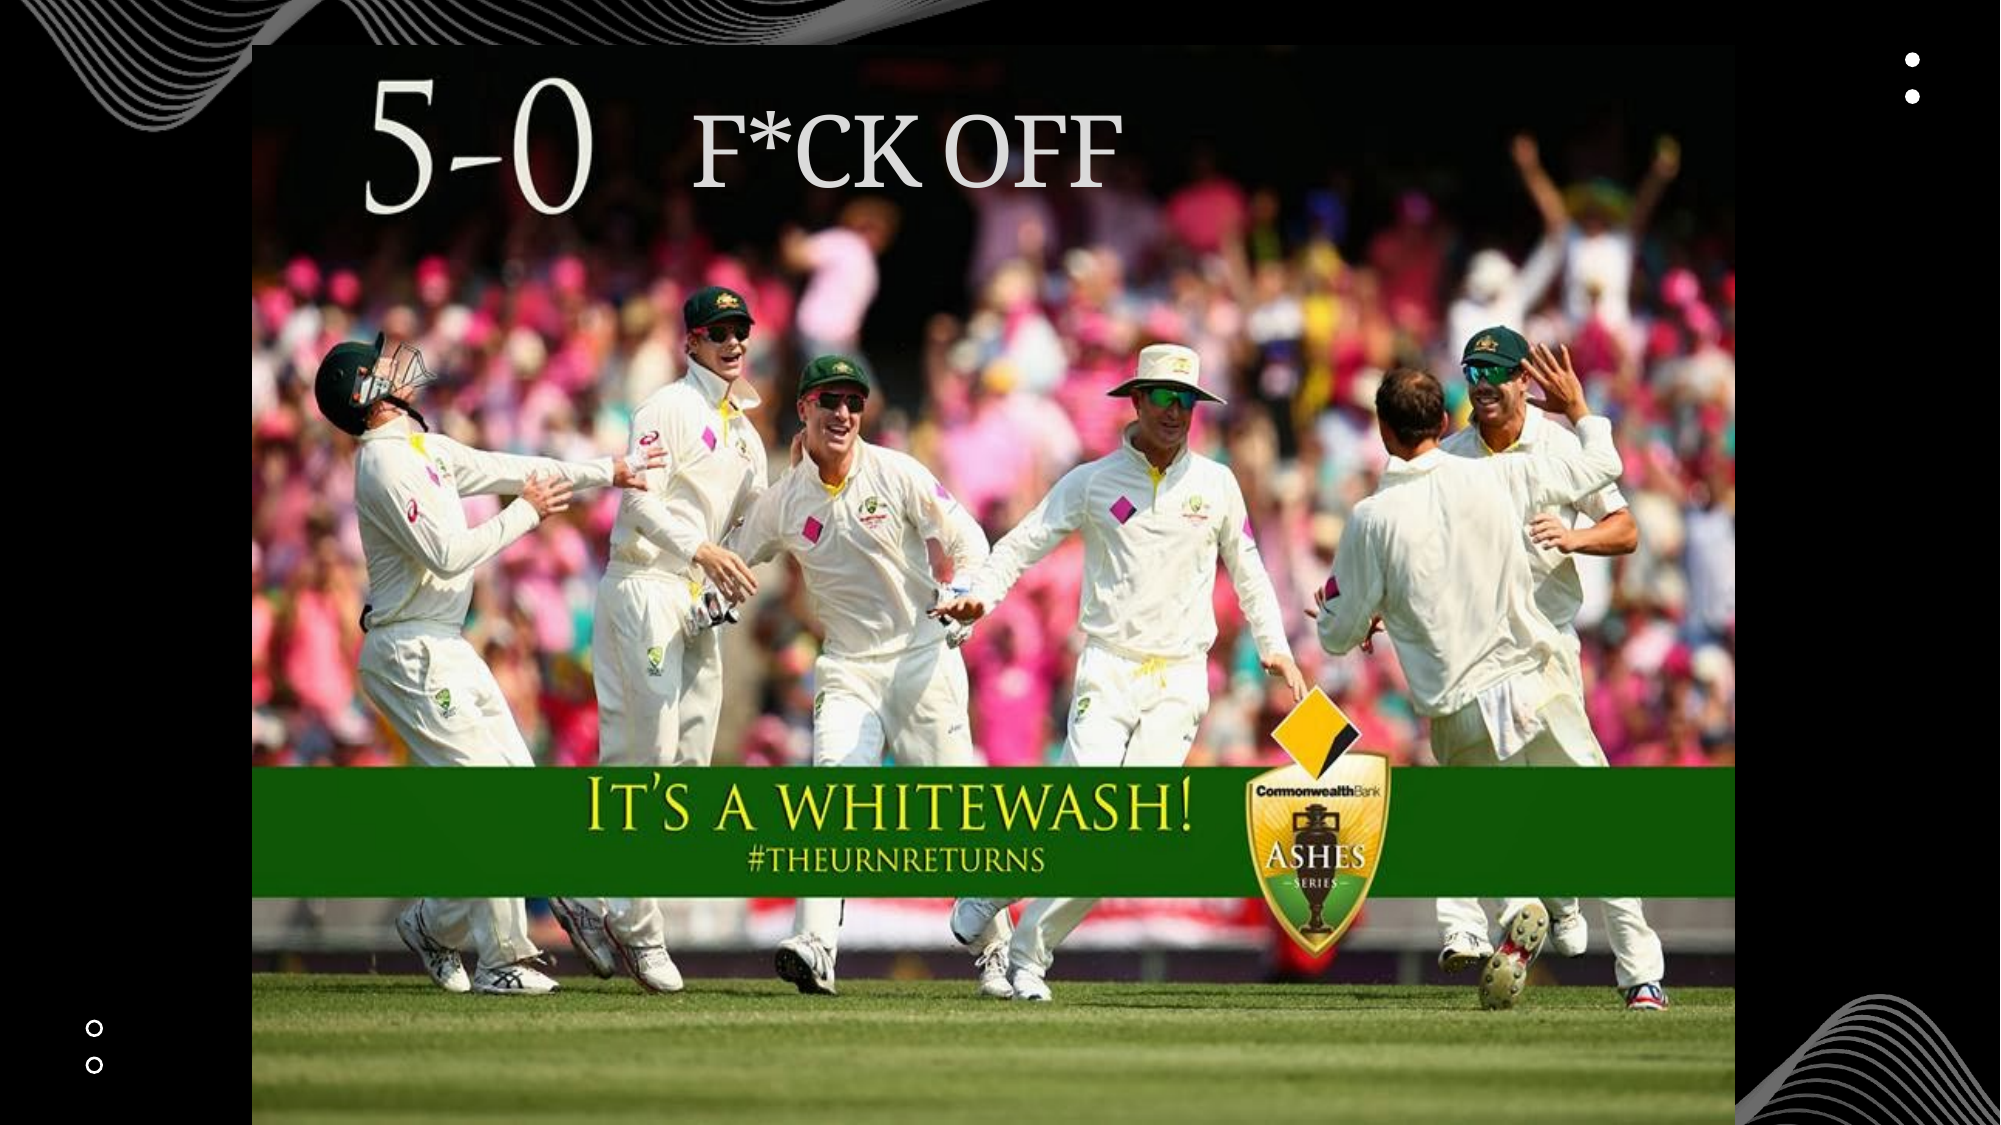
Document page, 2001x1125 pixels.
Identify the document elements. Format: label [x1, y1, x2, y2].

text_box [252, 0, 1735, 1125]
